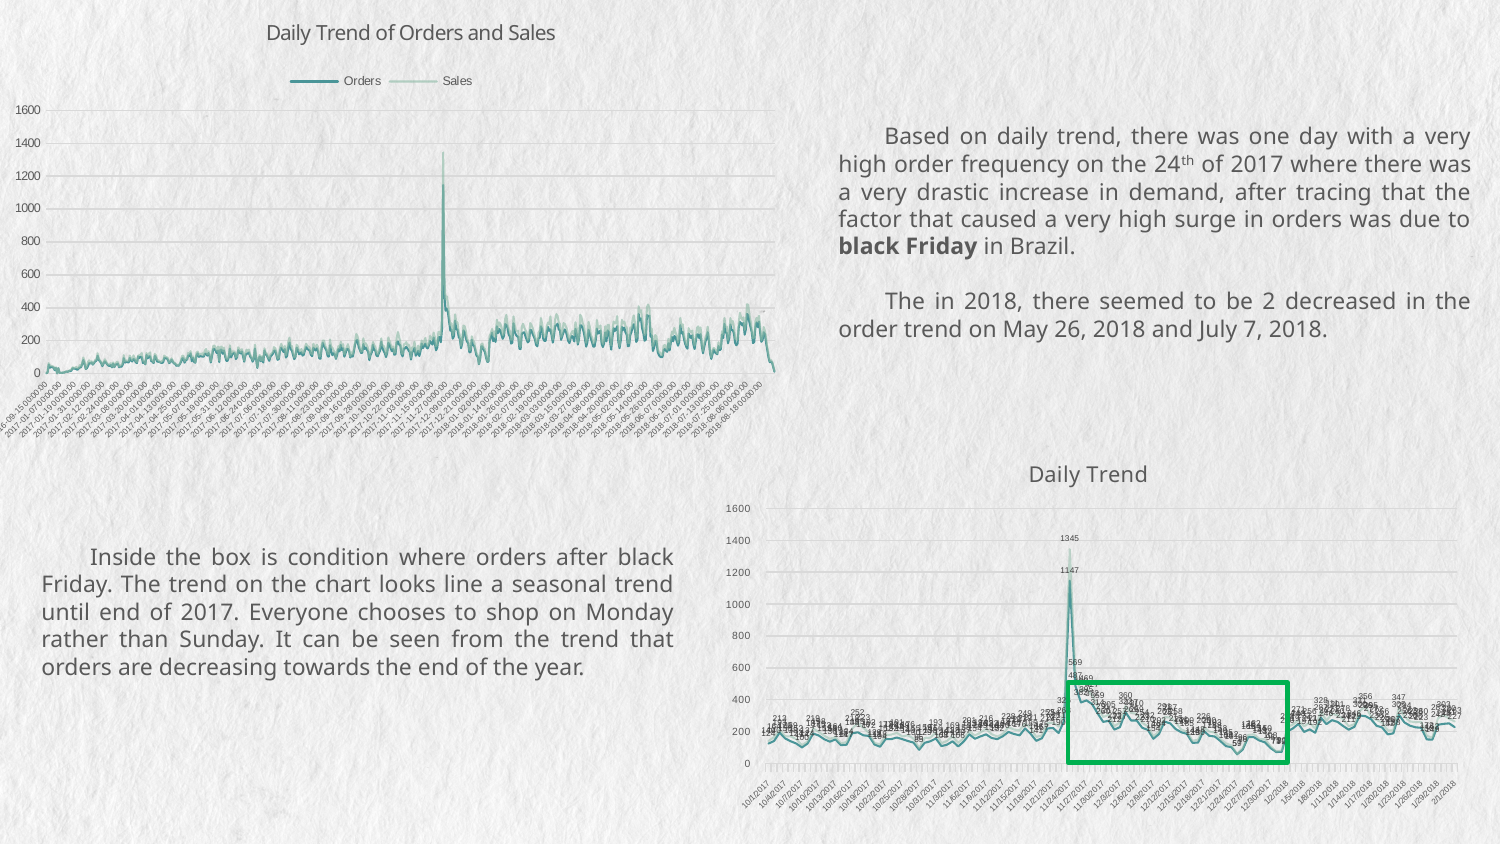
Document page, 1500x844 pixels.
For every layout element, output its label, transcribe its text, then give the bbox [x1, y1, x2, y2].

text_box Inside the box is condition where orders after black Friday. The trend on the chart looks line a seasonal trend until end of 2017. Everyone chooses to shop on Monday rather than Sunday. It can be seen from the trend that orders are decreasing towards the end of the year. [26, 527, 690, 790]
picture [0, 0, 1500, 844]
chart [0, 0, 1474, 822]
list Based on daily trend, there was one day with a very high order frequency on the 24th of 2017 where there was a very drastic increase in demand, after tracing that the factor that caused a very high surge in orders was due to black Friday in Brazil. The in 2018, there seemed to be 2 decreased in the order trend on May 26, 2018 and July 7, 2018. [823, 107, 1487, 364]
